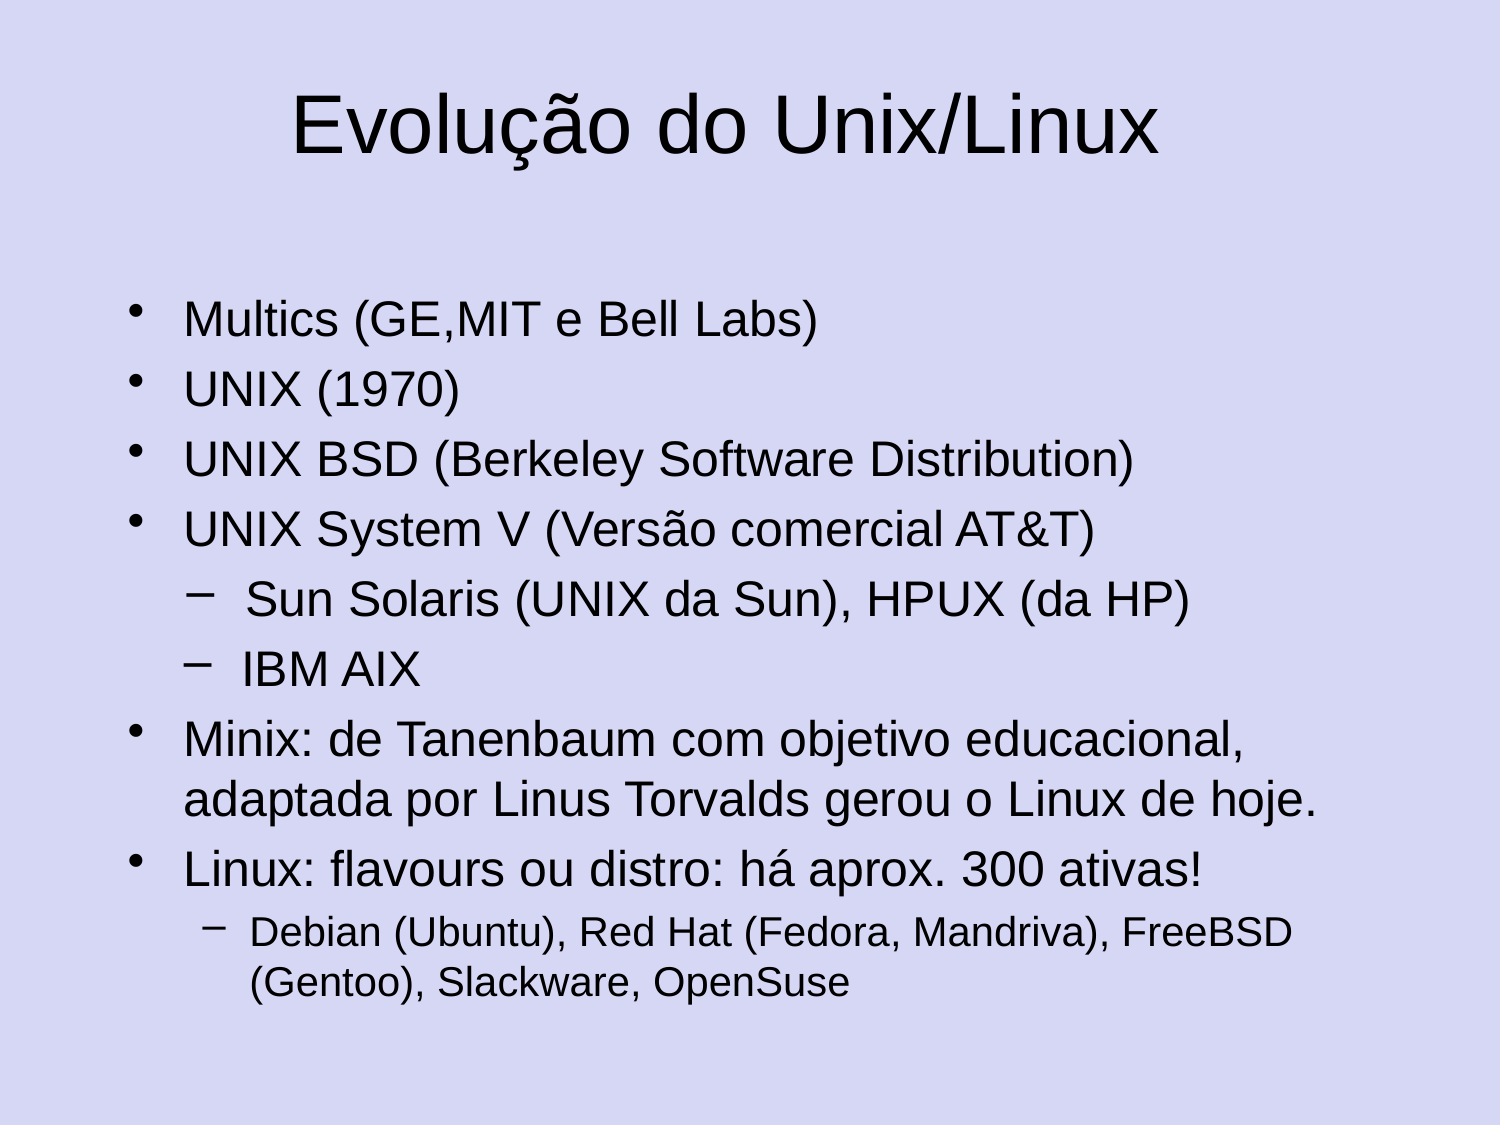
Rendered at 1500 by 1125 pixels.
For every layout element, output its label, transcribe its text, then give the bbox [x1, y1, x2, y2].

title Evolução do Unix/Linux [88, 42, 1364, 199]
list Multics (GE,MIT e Bell Labs) UNIX (1970) UNIX BSD (Berkeley Software Distribution) UNIX System V (Versão comercial AT&T) Sun Solaris (UNIX da Sun), HPUX (da HP) IBM AIX Minix: de Tanenbaum com objetivo educacional, adaptada por Linus Torvalds gerou o Linux de hoje. Linux: flavours ou distro: há aprox. 300 ativas! Debian (Ubuntu), Red Hat (Fedora, Mandriva), FreeBSD (Gentoo), Slackware, OpenSuse [112, 278, 1388, 1059]
